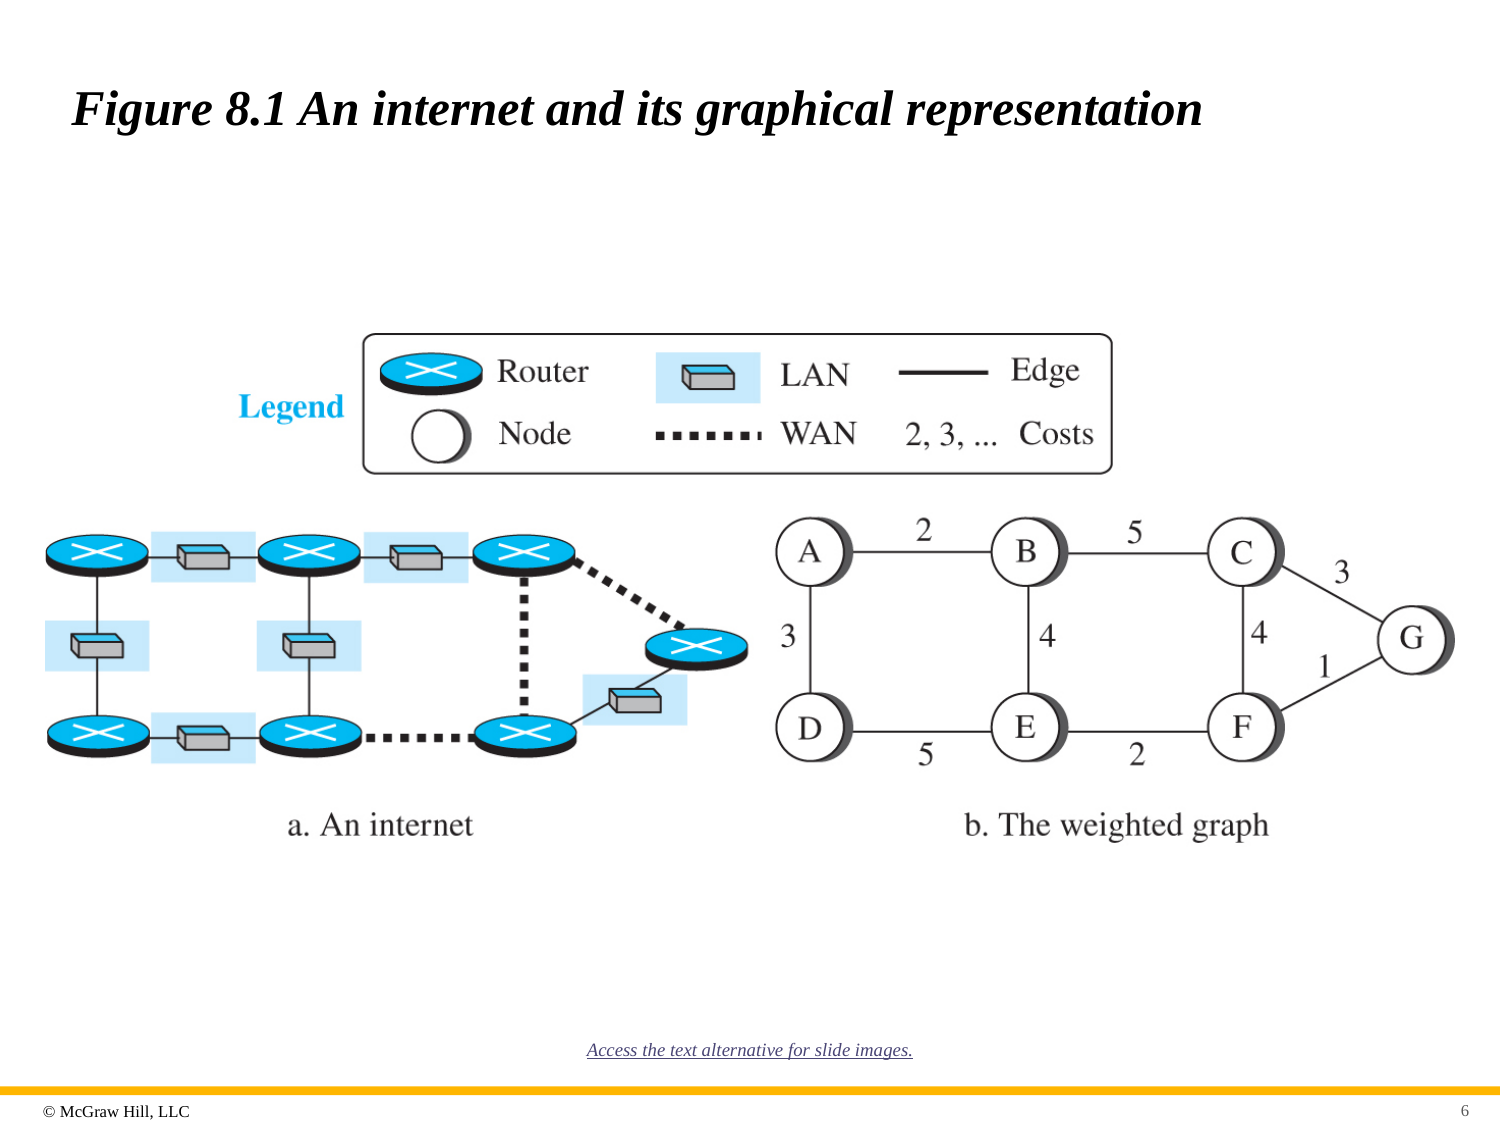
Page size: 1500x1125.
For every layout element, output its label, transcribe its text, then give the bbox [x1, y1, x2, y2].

list Access the text alternative for slide images. [525, 1033, 975, 1066]
slide_number 6 [1418, 1096, 1477, 1123]
title Figure 8.1 An internet and its graphical representation [56, 50, 1444, 162]
picture [44, 333, 1455, 850]
